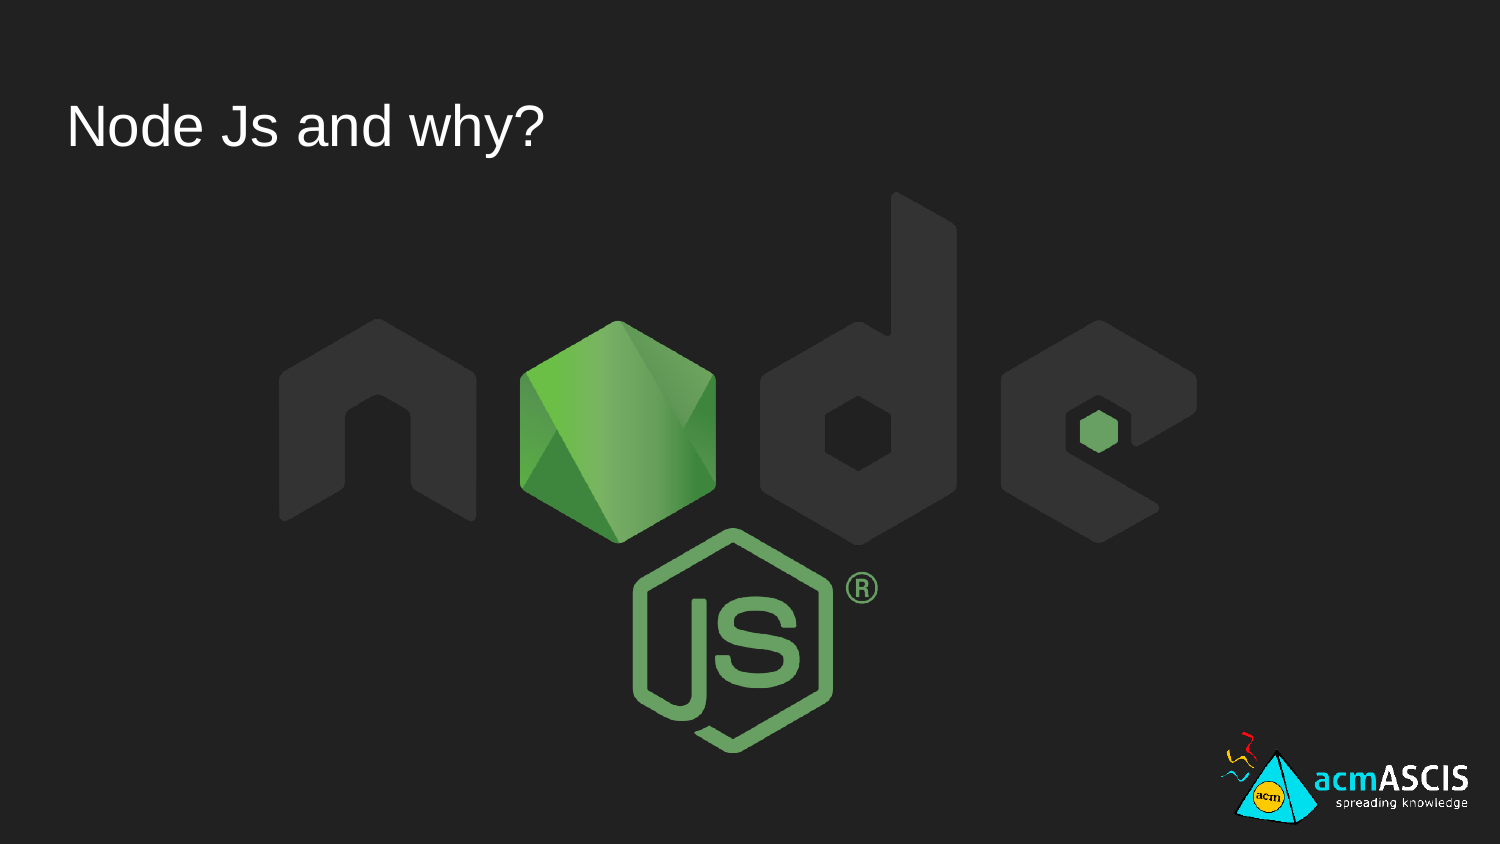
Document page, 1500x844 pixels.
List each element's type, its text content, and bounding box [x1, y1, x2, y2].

title Node Js and why? [51, 72, 1449, 167]
picture [1221, 732, 1468, 825]
picture [279, 192, 1197, 754]
